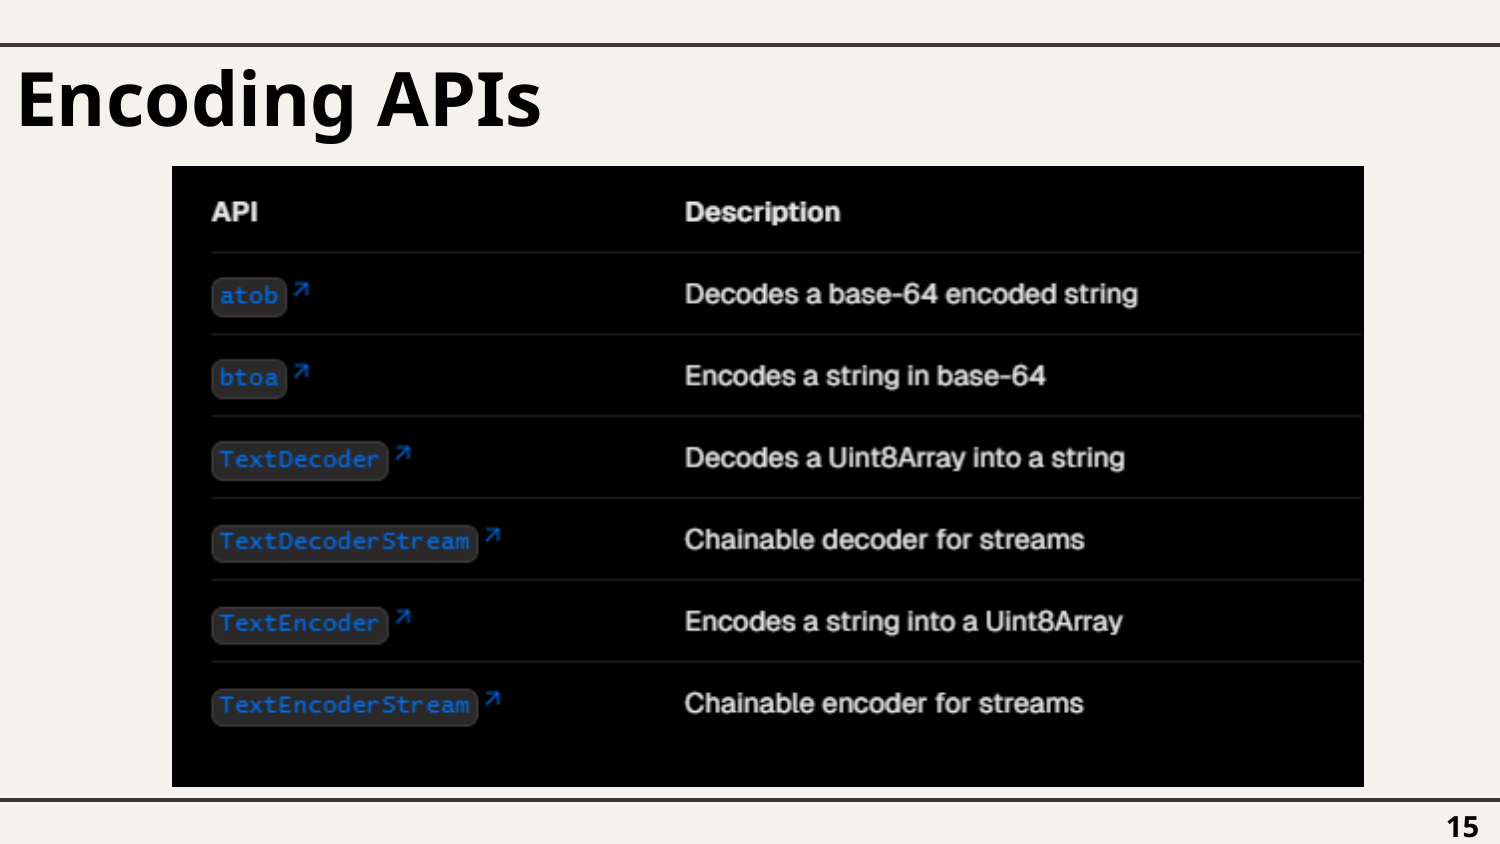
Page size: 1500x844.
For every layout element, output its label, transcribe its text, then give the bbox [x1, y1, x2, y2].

text_box 15 [1377, 771, 1500, 844]
title Encoding APIs [0, 36, 1092, 131]
picture [172, 166, 1364, 787]
